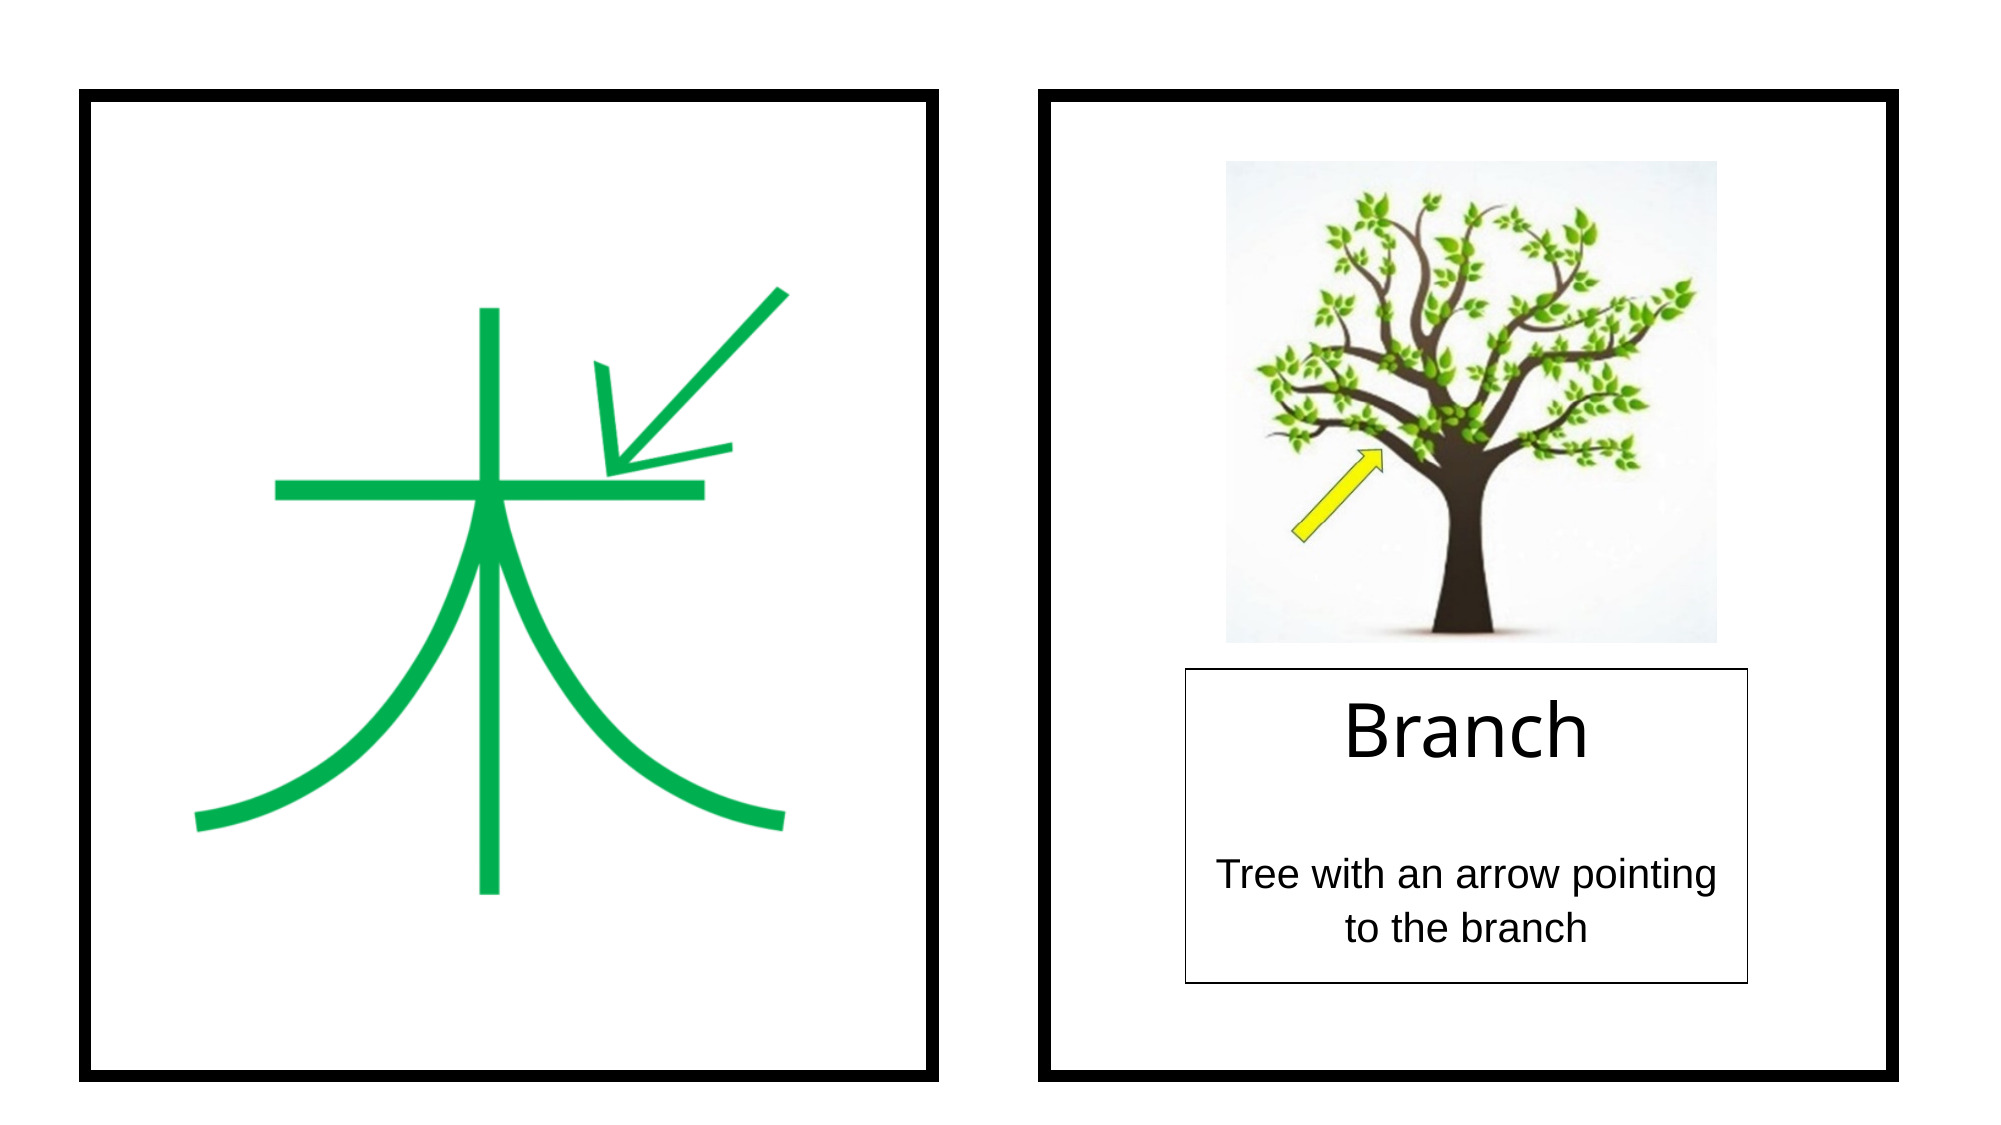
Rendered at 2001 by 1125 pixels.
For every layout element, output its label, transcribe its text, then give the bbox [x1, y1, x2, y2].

picture [1226, 161, 1717, 643]
text_box [1044, 95, 1893, 1077]
picture [183, 274, 801, 906]
text_box [84, 95, 934, 1077]
text_box Branch Tree with an arrow pointing to the branch [1185, 668, 1748, 984]
